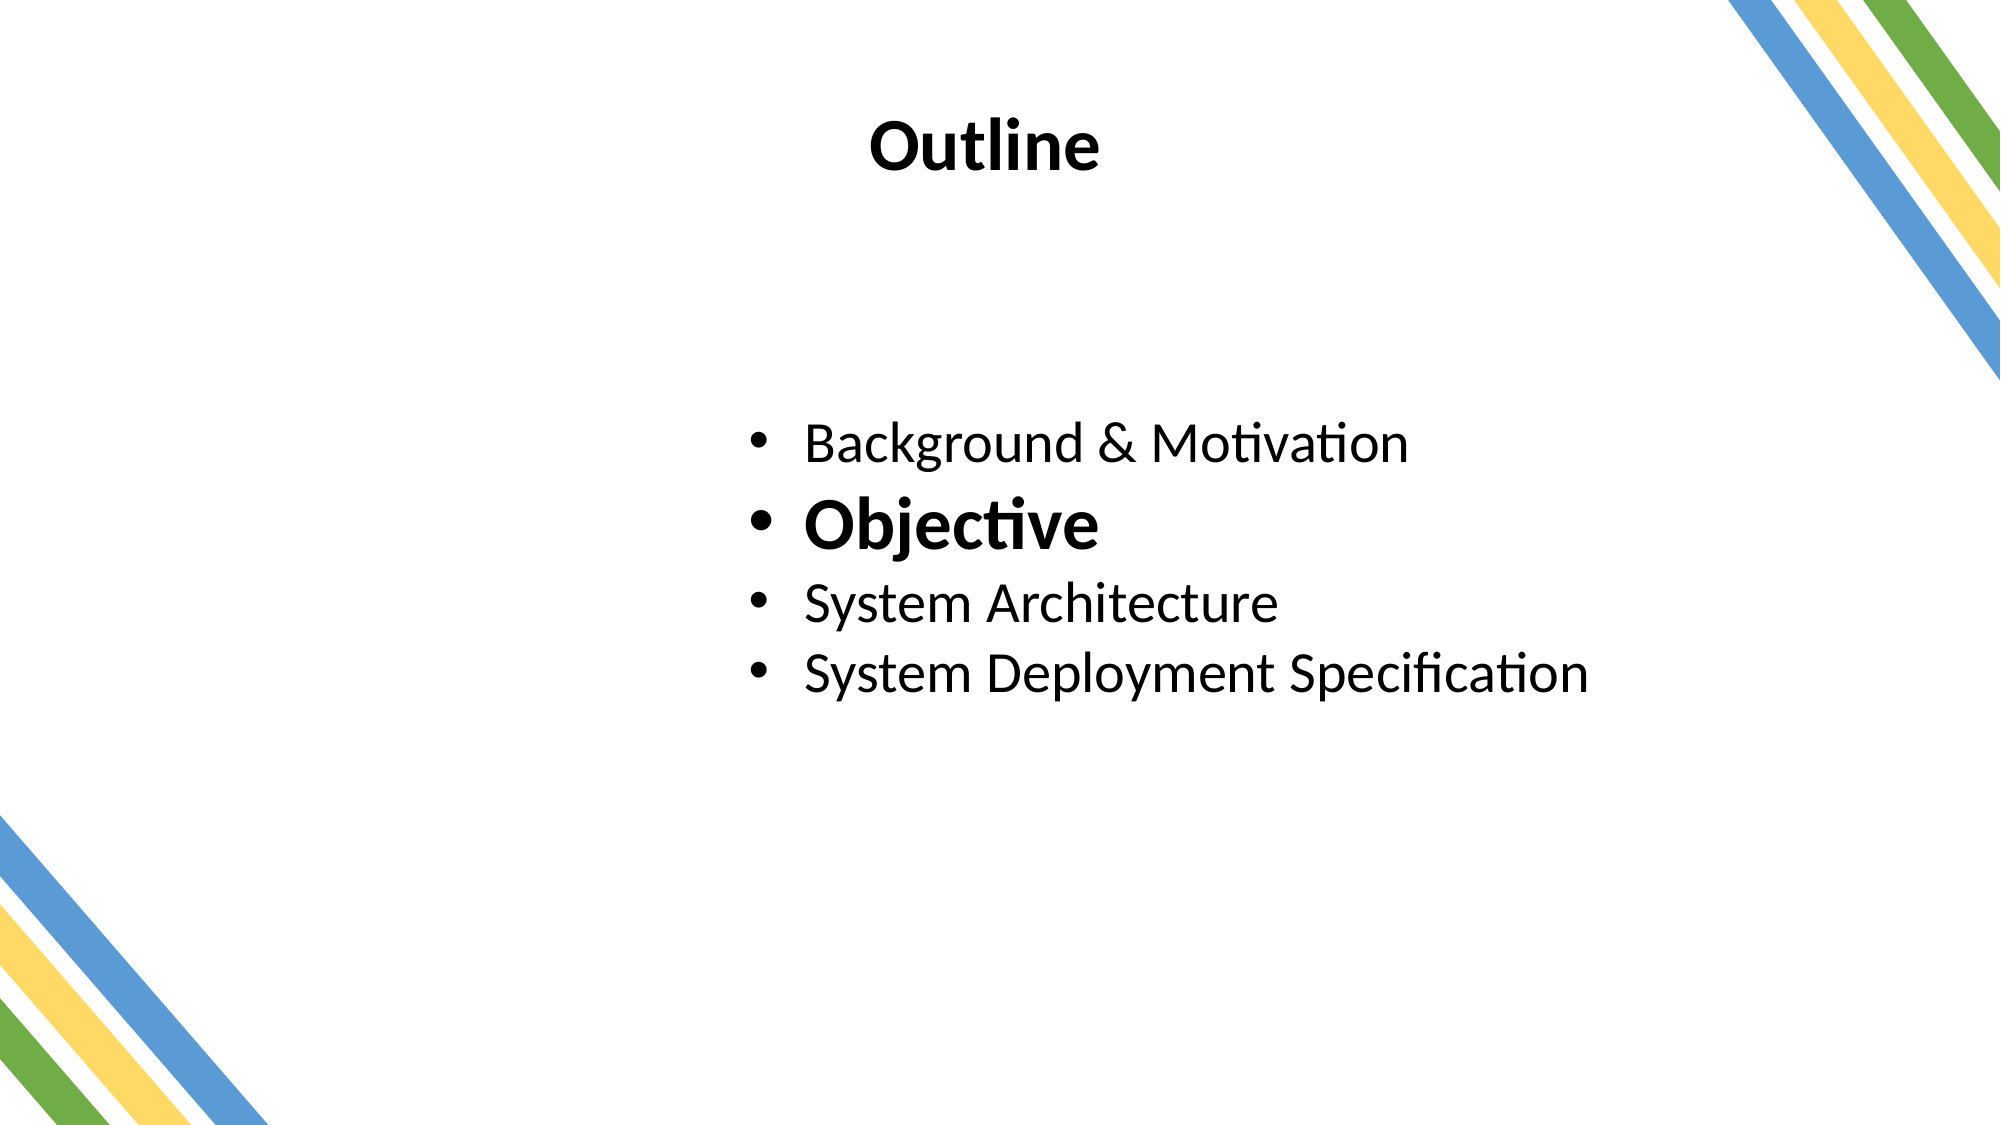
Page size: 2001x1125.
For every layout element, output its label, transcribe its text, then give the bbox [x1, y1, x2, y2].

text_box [1870, 0, 2000, 446]
text_box Background & Motivation Objective System Architecture System Deployment Specification [733, 397, 1823, 712]
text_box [0, 748, 146, 1125]
text_box Outline [854, 88, 1309, 193]
